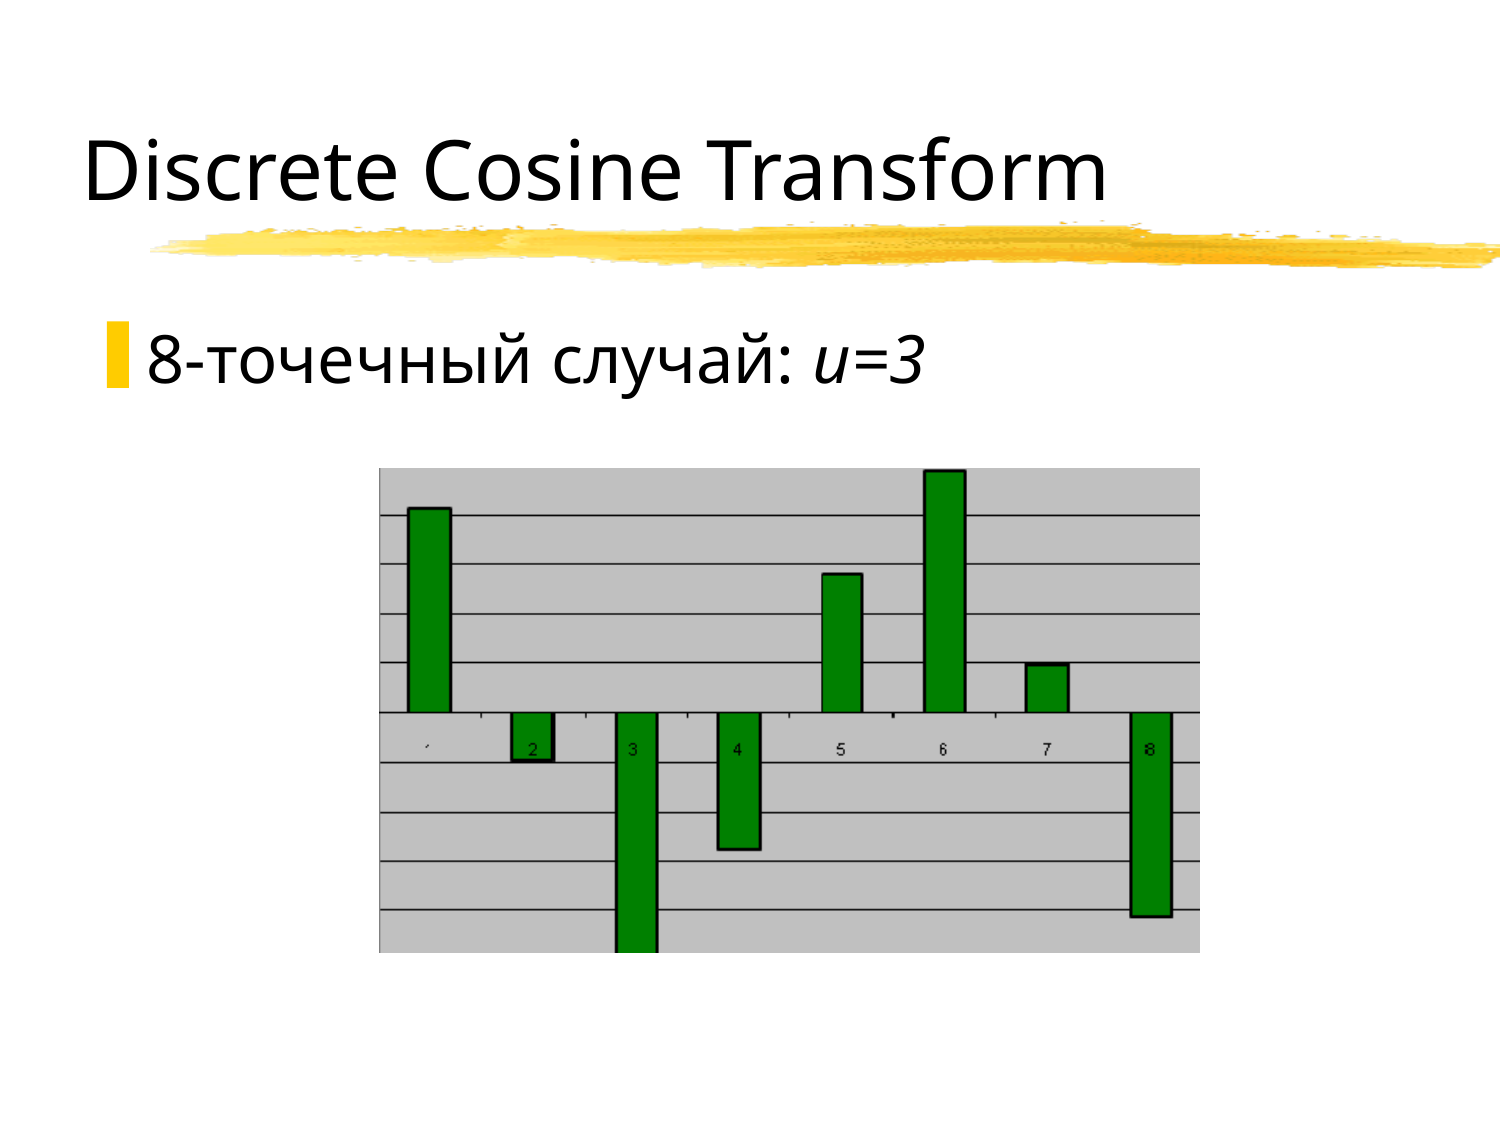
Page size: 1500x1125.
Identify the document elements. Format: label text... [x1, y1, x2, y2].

title Discrete Cosine Transform [66, 37, 1342, 226]
list 8-точечный случай: u=3 [74, 309, 1417, 994]
picture [379, 467, 1201, 953]
picture [150, 215, 1500, 279]
